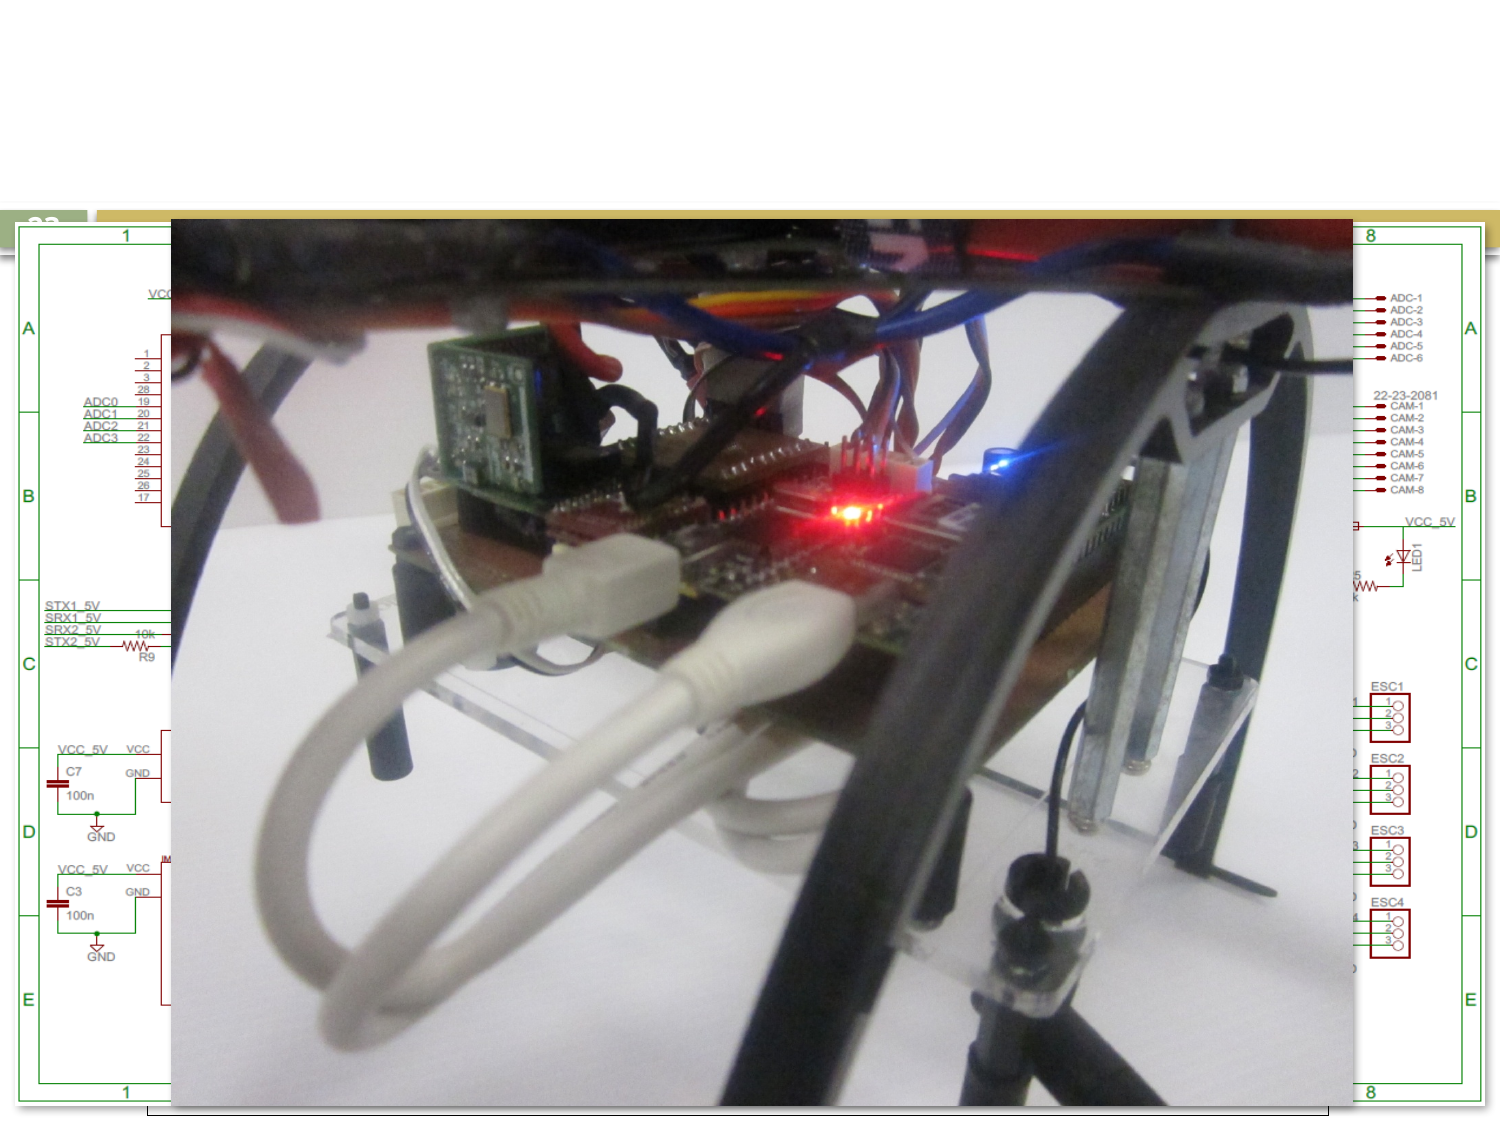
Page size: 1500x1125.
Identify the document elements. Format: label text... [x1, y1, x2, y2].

slide_number 23 [0, 208, 88, 249]
picture [15, 219, 1485, 1107]
